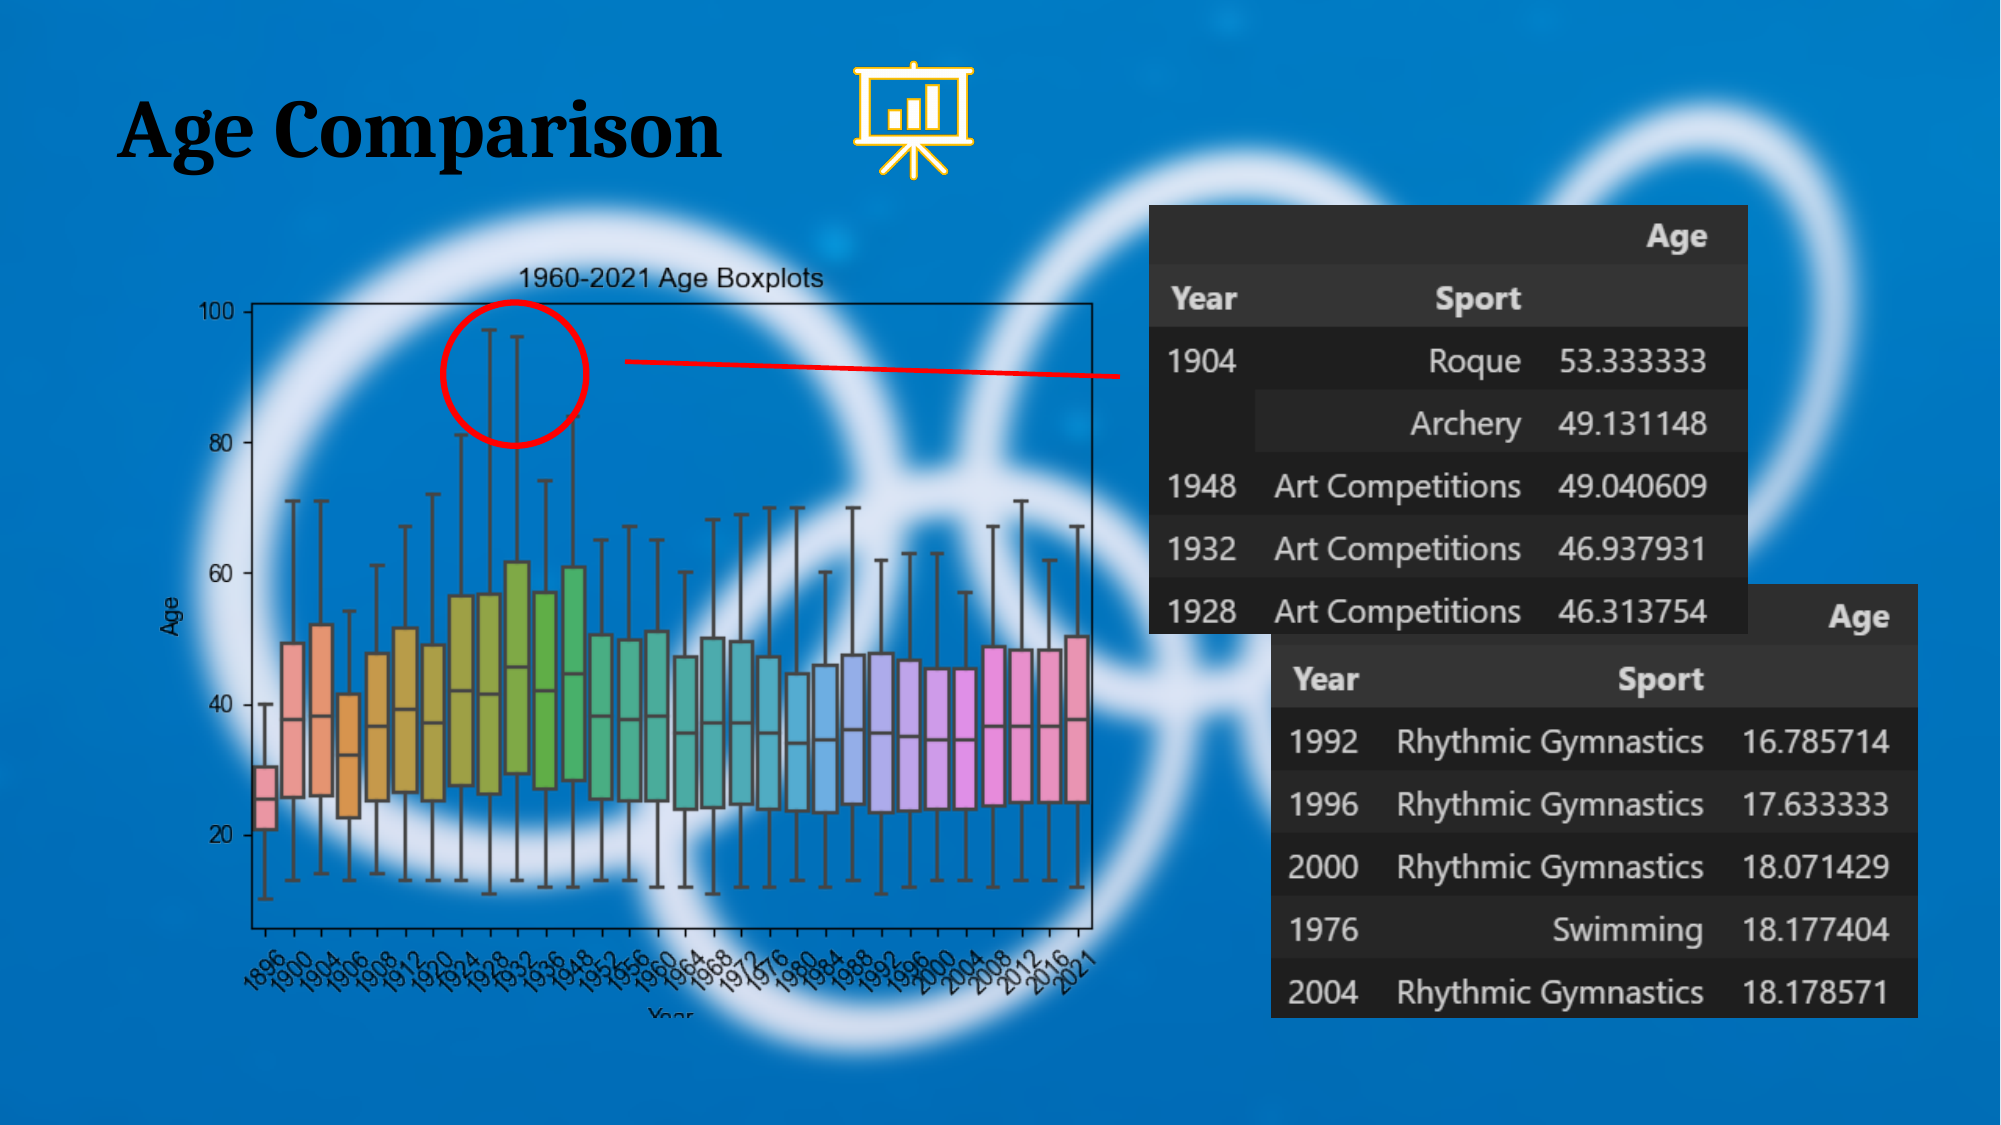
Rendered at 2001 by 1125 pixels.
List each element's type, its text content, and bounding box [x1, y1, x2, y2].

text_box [624, 361, 1120, 377]
picture [0, 0, 2001, 1125]
text_box Age Comparison [18, 66, 824, 282]
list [1271, 584, 1918, 1018]
